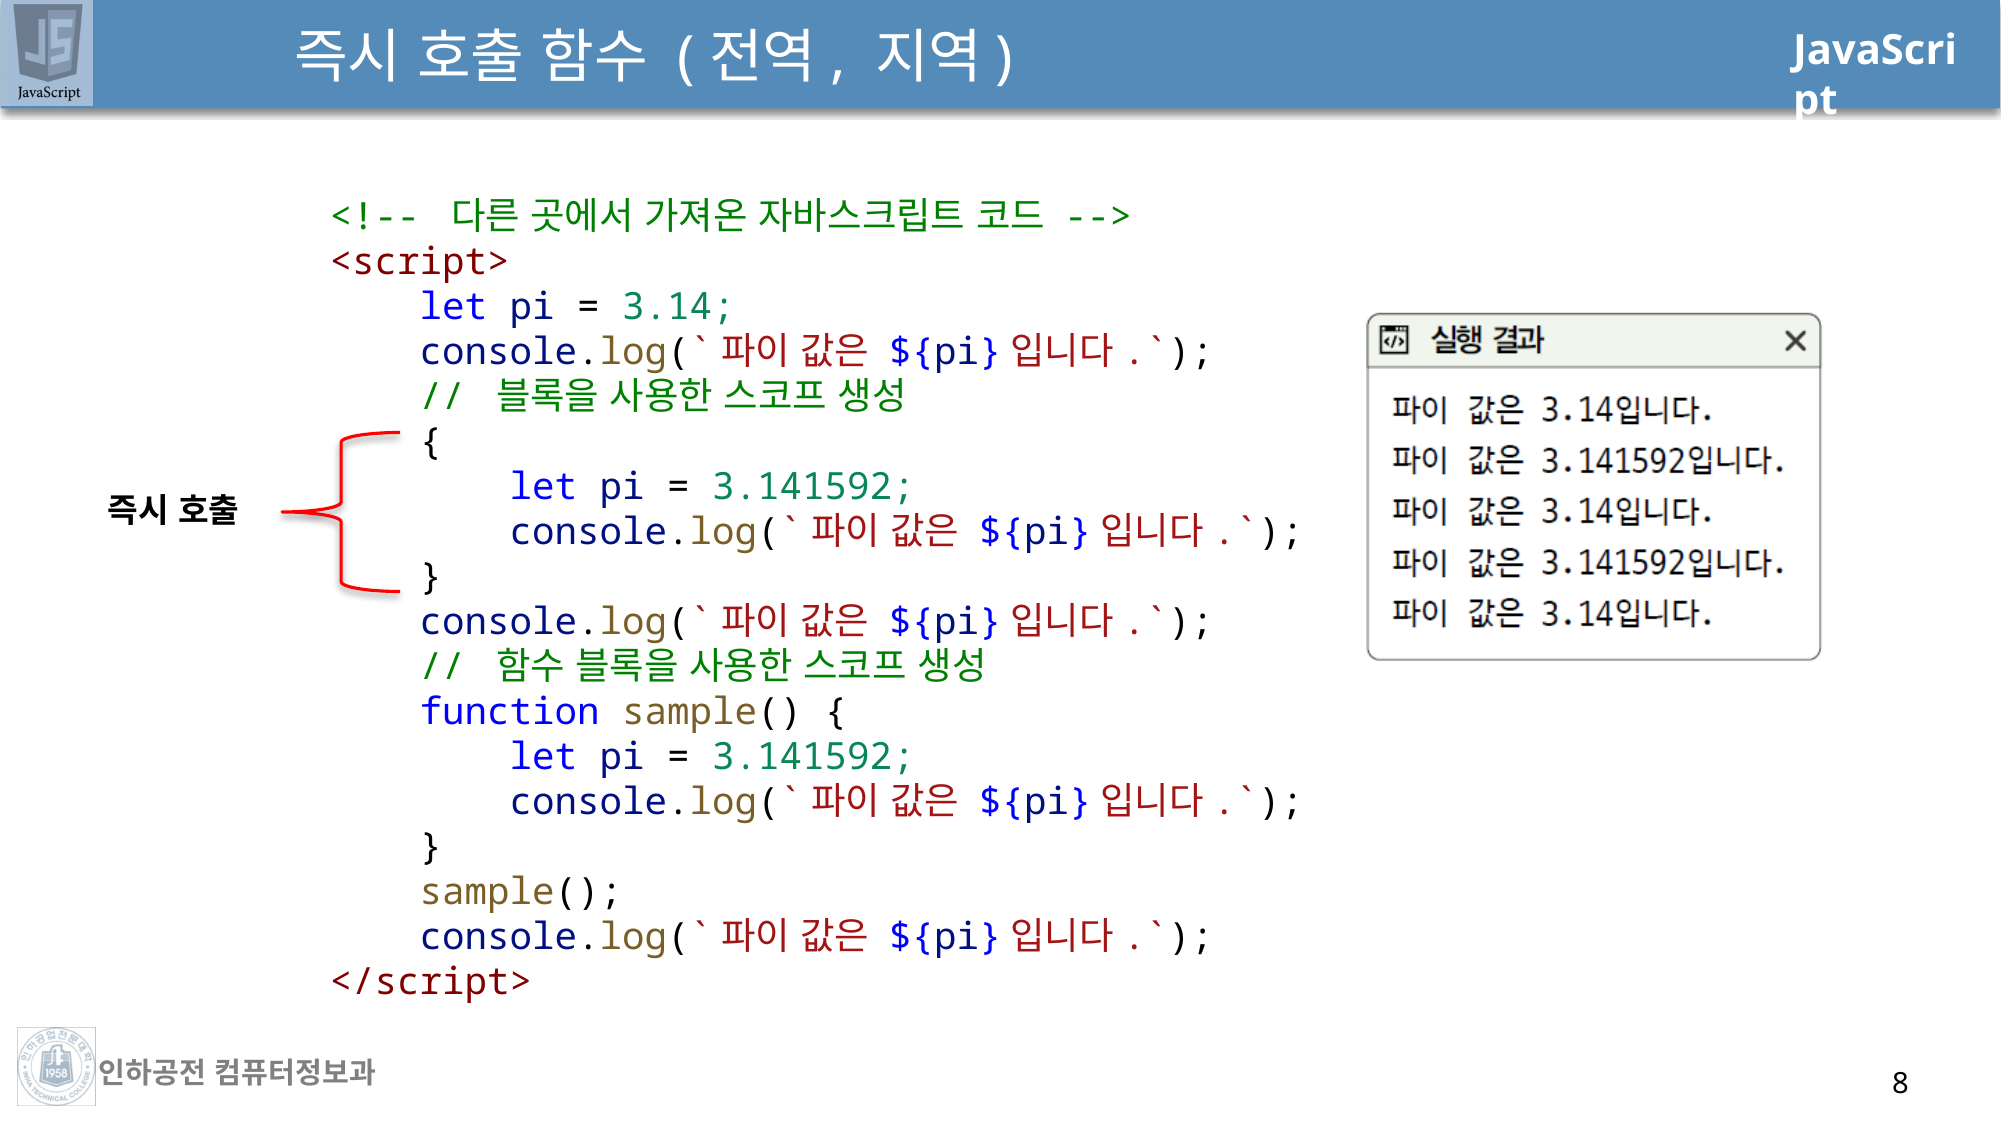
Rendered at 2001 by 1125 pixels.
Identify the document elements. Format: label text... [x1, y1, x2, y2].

text_box 즉시 호출 [93, 481, 282, 537]
text_box <!-- 다른 곳에서 가져온 자바스크립트 코드 --> <script> let pi = 3.14; console.log(`파이 값은 ${pi}입니다.`); // 블록을 사용한 스코프 생성 { let pi = 3.141592; console.log(`파이 값은 ${pi}입니다.`); } console.log(`파이 값은 ${pi}입니다.`); // 함수 블록을 사용한 스코프 생성 function sample() { let pi = 3.141592; console.log(`파이 값은 ${pi}입니다.`); } sample(); console.log(`파이 값은 ${pi}입니다.`); </script> [314, 184, 1322, 1010]
text_box [282, 430, 401, 594]
picture [1353, 302, 1832, 672]
title 즉시 호출 함수 (전역, 지역) [279, 7, 1390, 102]
